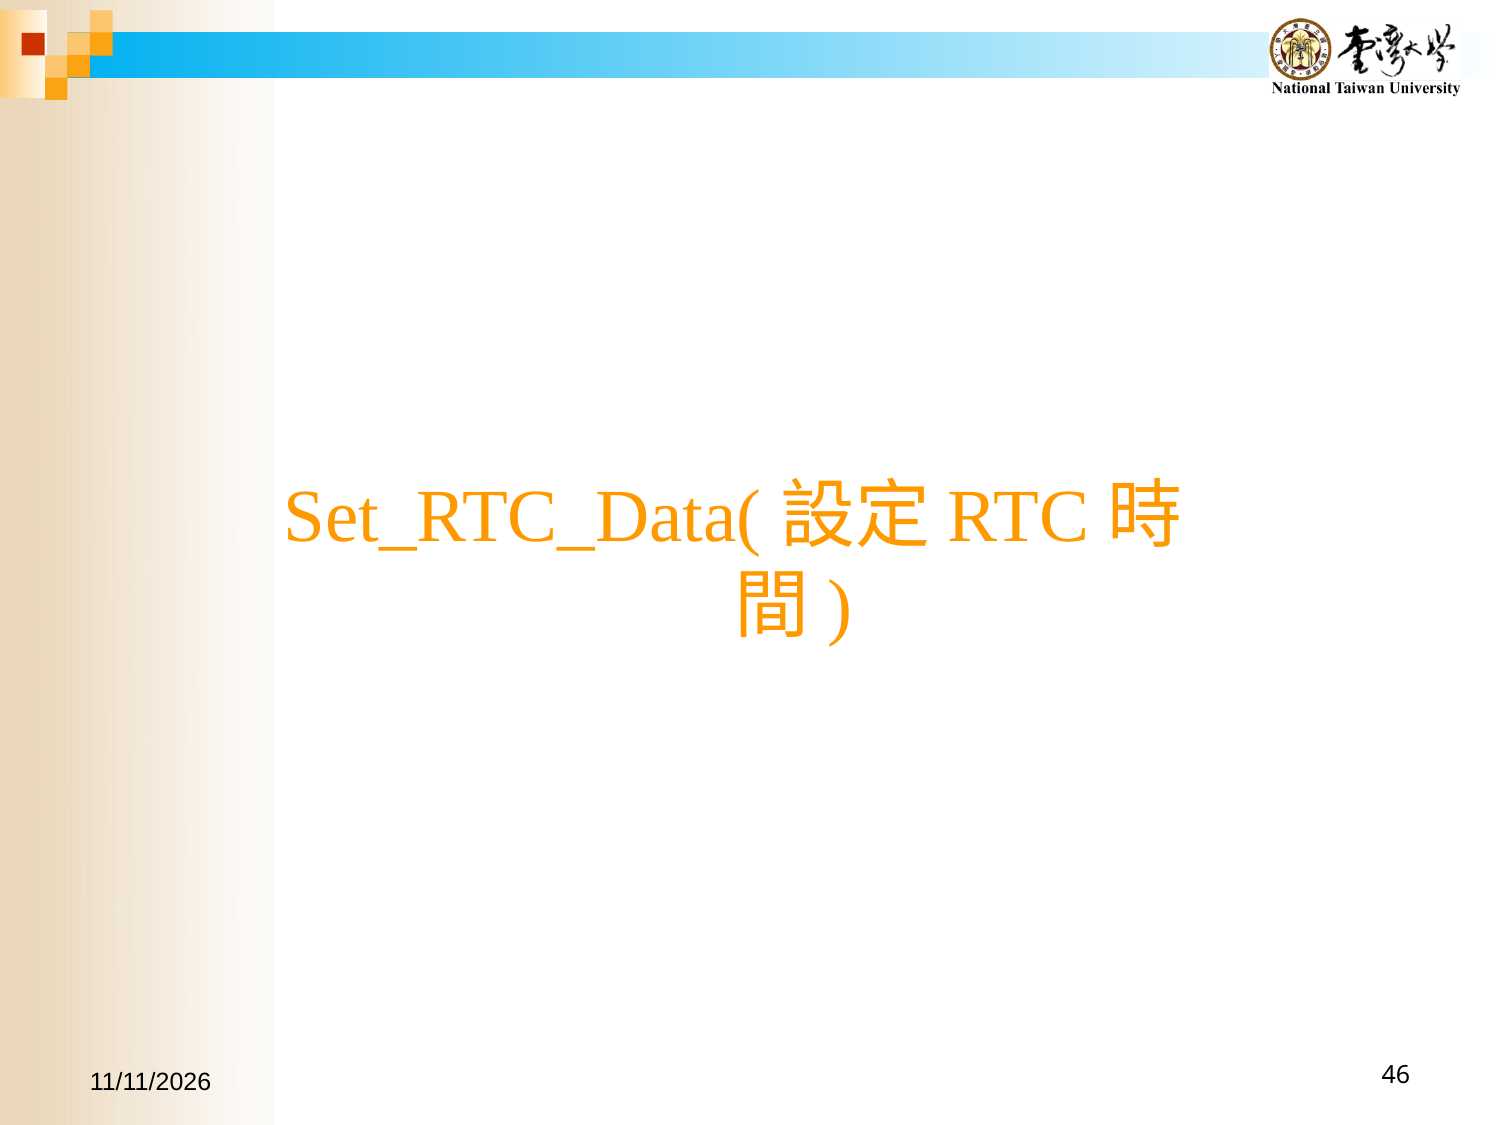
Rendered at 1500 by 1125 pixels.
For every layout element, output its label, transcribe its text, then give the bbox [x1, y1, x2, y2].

text_box 2016/11/8 [75, 1024, 425, 1103]
title Set_RTC_Data(設定RTC時間) [214, 444, 1252, 670]
picture [1269, 18, 1463, 98]
text_box 46 [1074, 1024, 1425, 1100]
